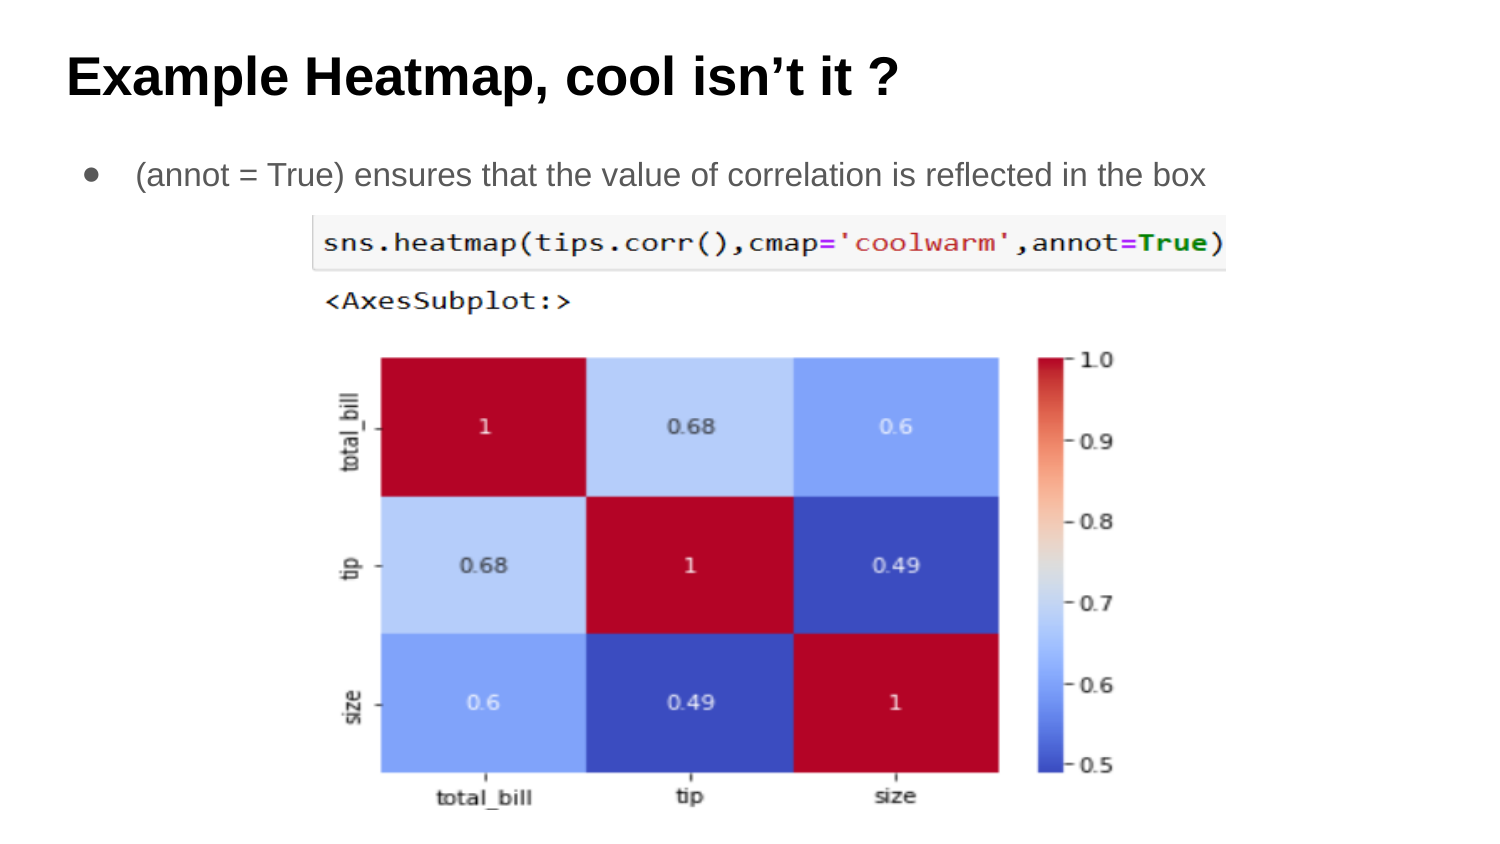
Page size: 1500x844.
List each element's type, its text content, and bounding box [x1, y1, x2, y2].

list (annot = True) ensures that the value of correlation is reflected in the box [45, 132, 1444, 832]
title Example Heatmap, cool isn’t it ? [51, 25, 1449, 119]
picture [312, 215, 1226, 810]
